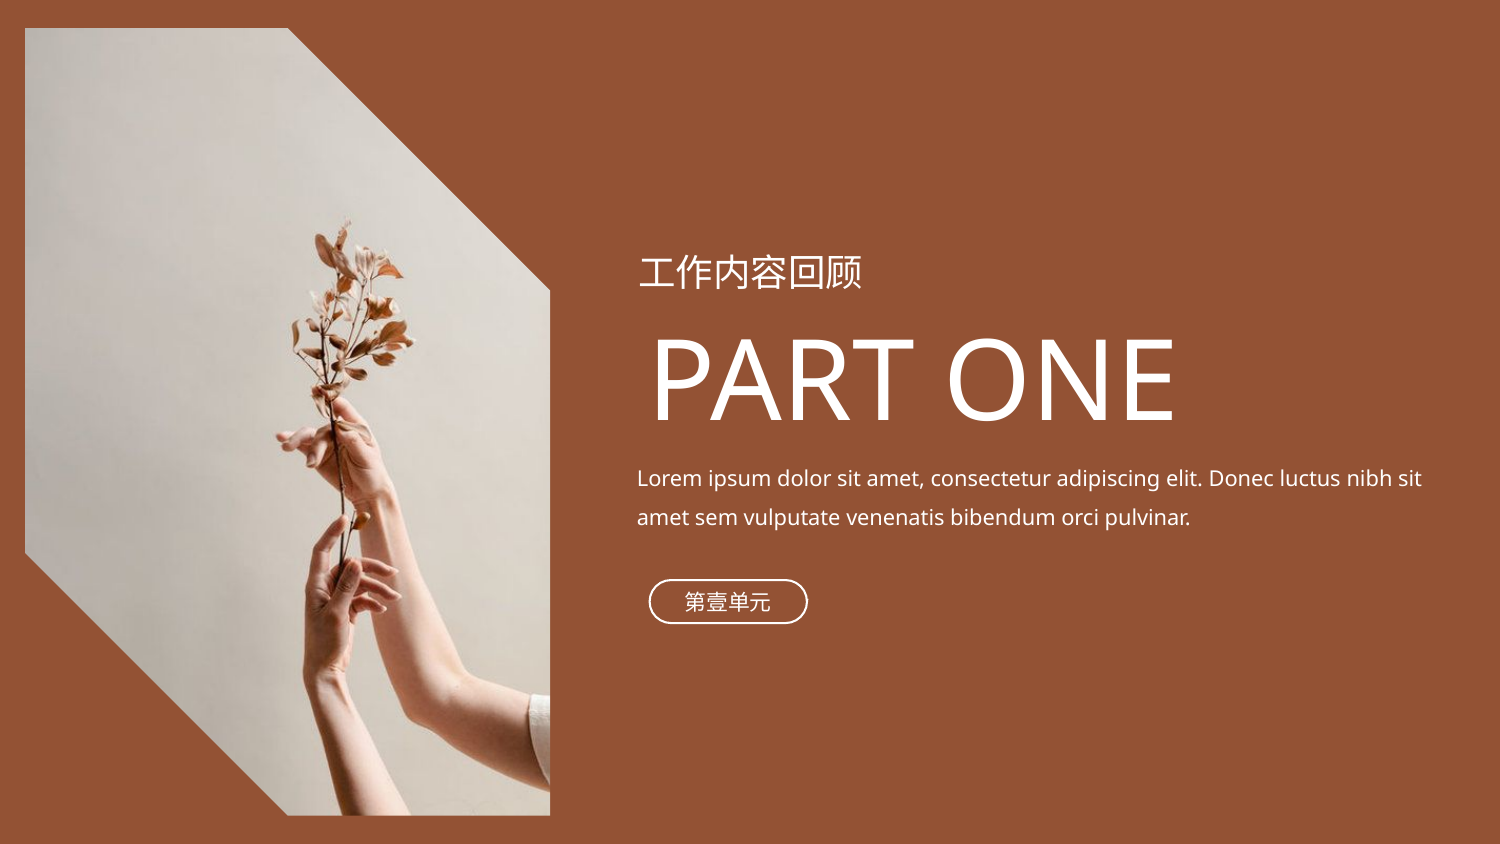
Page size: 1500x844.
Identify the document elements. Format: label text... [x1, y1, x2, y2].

text_box 第壹单元 [648, 579, 809, 625]
text_box 工作内容回顾 [623, 242, 879, 302]
text_box Lorem ipsum dolor sit amet, consectetur adipiscing elit. Donec luctus nibh sit amet sem vulputate venenatis bibendum orci pulvinar. [622, 443, 1476, 537]
picture [25, 28, 551, 816]
text_box PART ONE [632, 300, 1195, 443]
